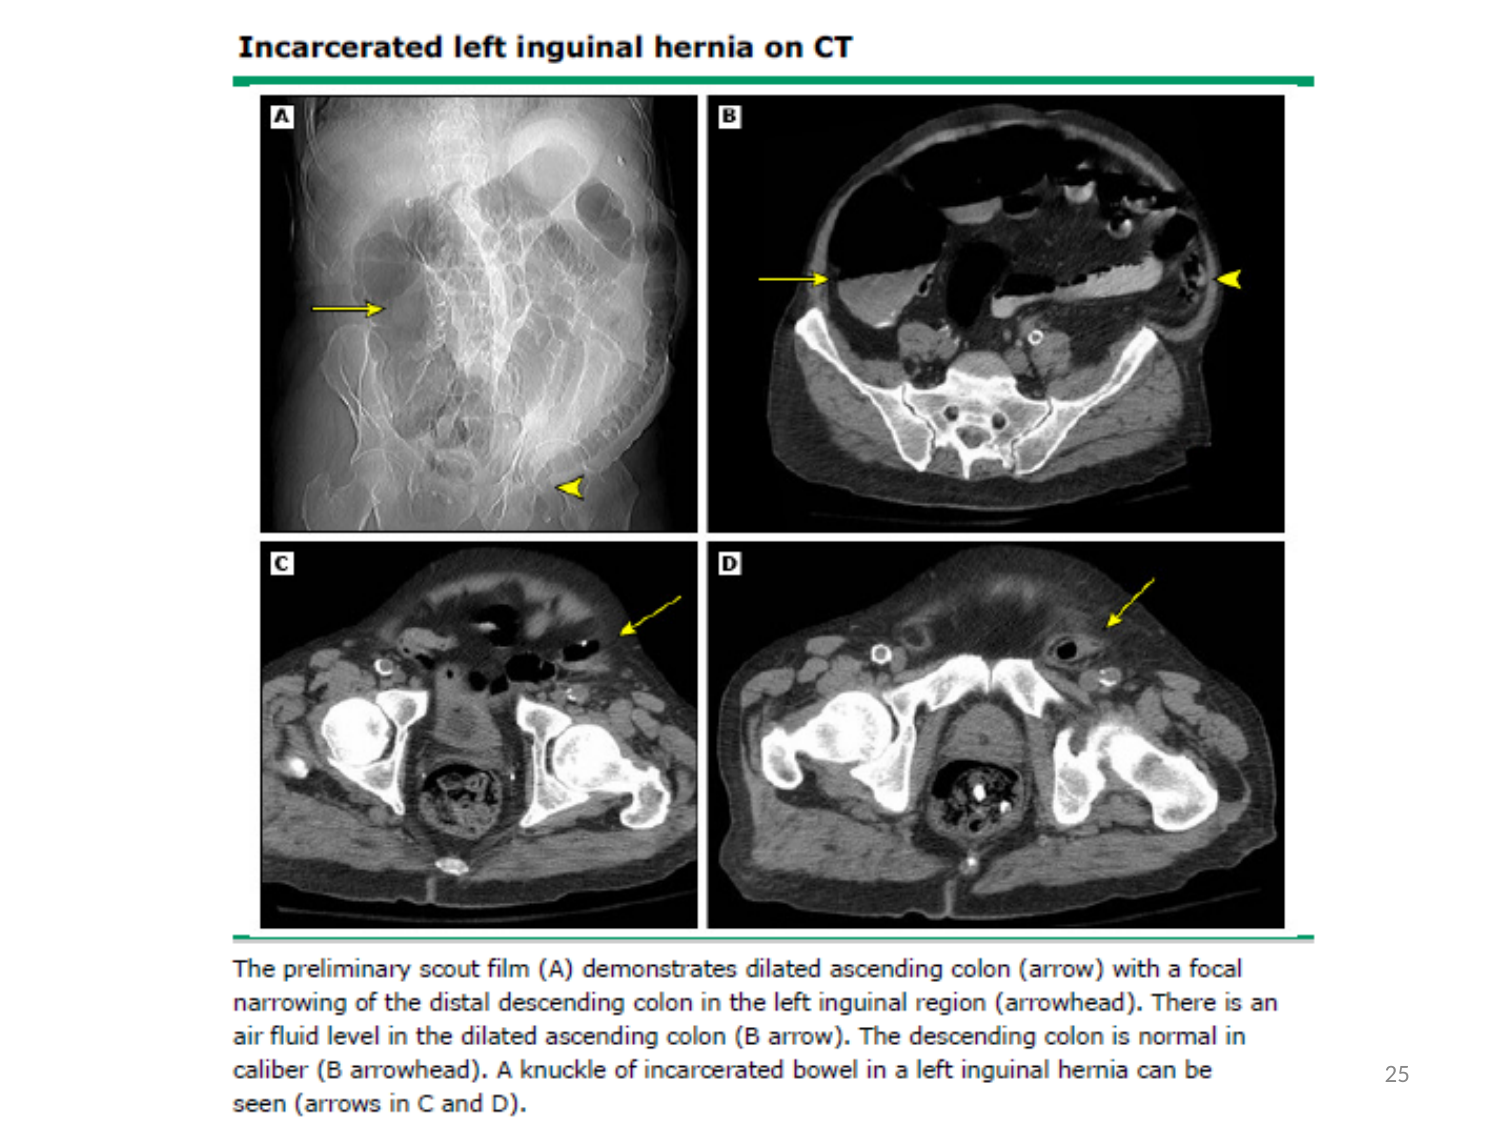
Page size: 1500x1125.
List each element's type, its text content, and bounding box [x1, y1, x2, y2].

slide_number ‹#› [1326, 1042, 1425, 1103]
picture [224, 24, 1321, 1125]
